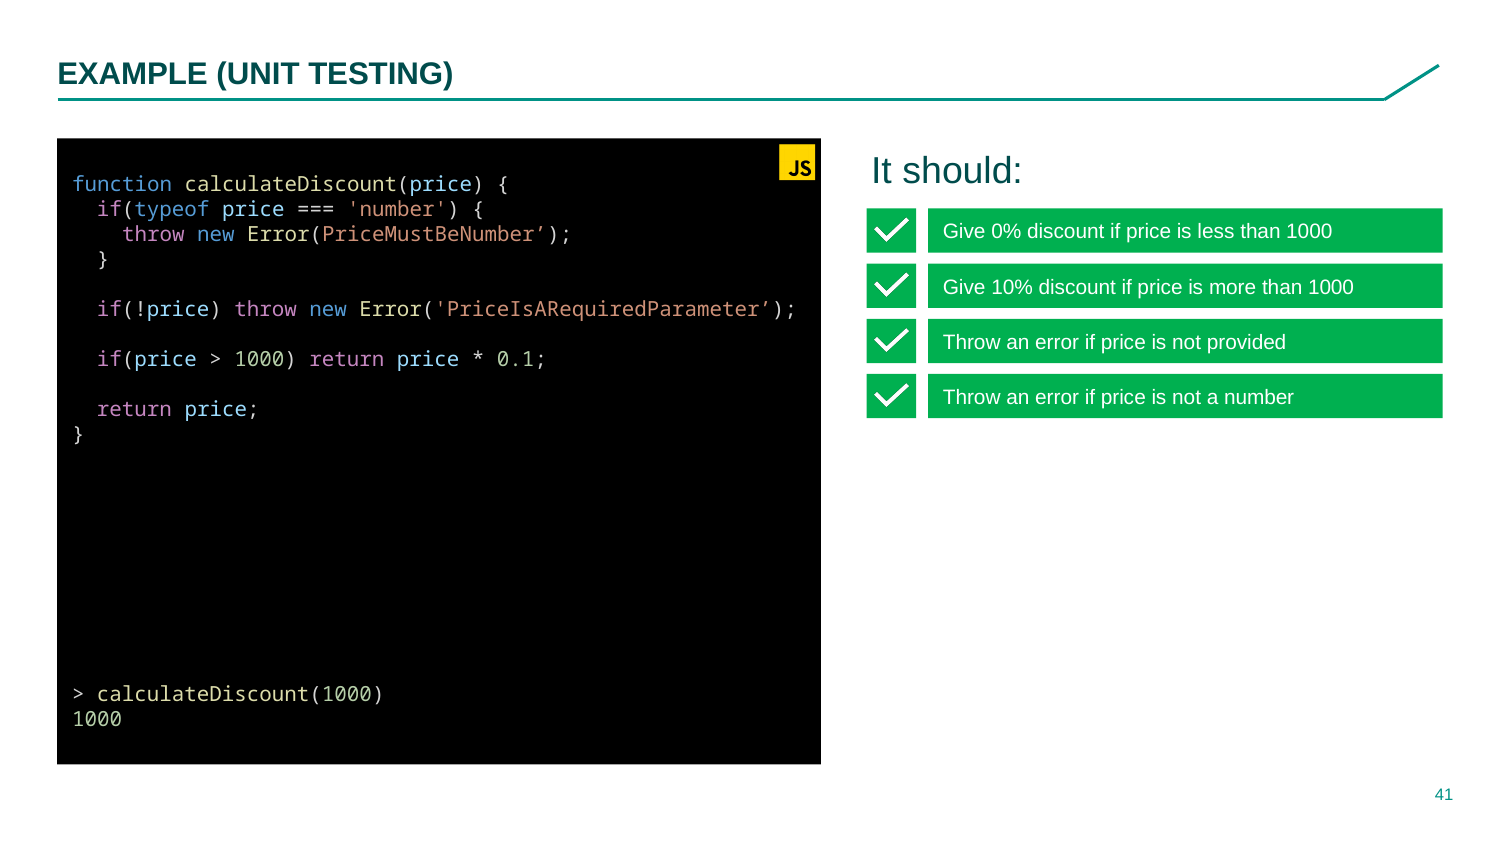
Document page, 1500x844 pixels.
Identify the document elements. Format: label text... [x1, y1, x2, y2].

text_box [866, 263, 1443, 308]
text_box [56, 137, 822, 765]
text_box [866, 208, 1443, 253]
text_box function calculateDiscount(price) { if(typeof price === 'number') { throw new Error(PriceMustBeNumber’); } if(!price) throw new Error('PriceIsARequiredParameter’); if(price > 1000) return price * 0.1; return price; } [57, 138, 821, 528]
list Example (Unit testing) [57, 57, 1442, 93]
picture [773, 138, 821, 186]
text_box It should: [856, 138, 1317, 199]
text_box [866, 318, 1443, 364]
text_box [866, 373, 1443, 419]
text_box > calculateDiscount(1000) 1000 [57, 673, 821, 764]
